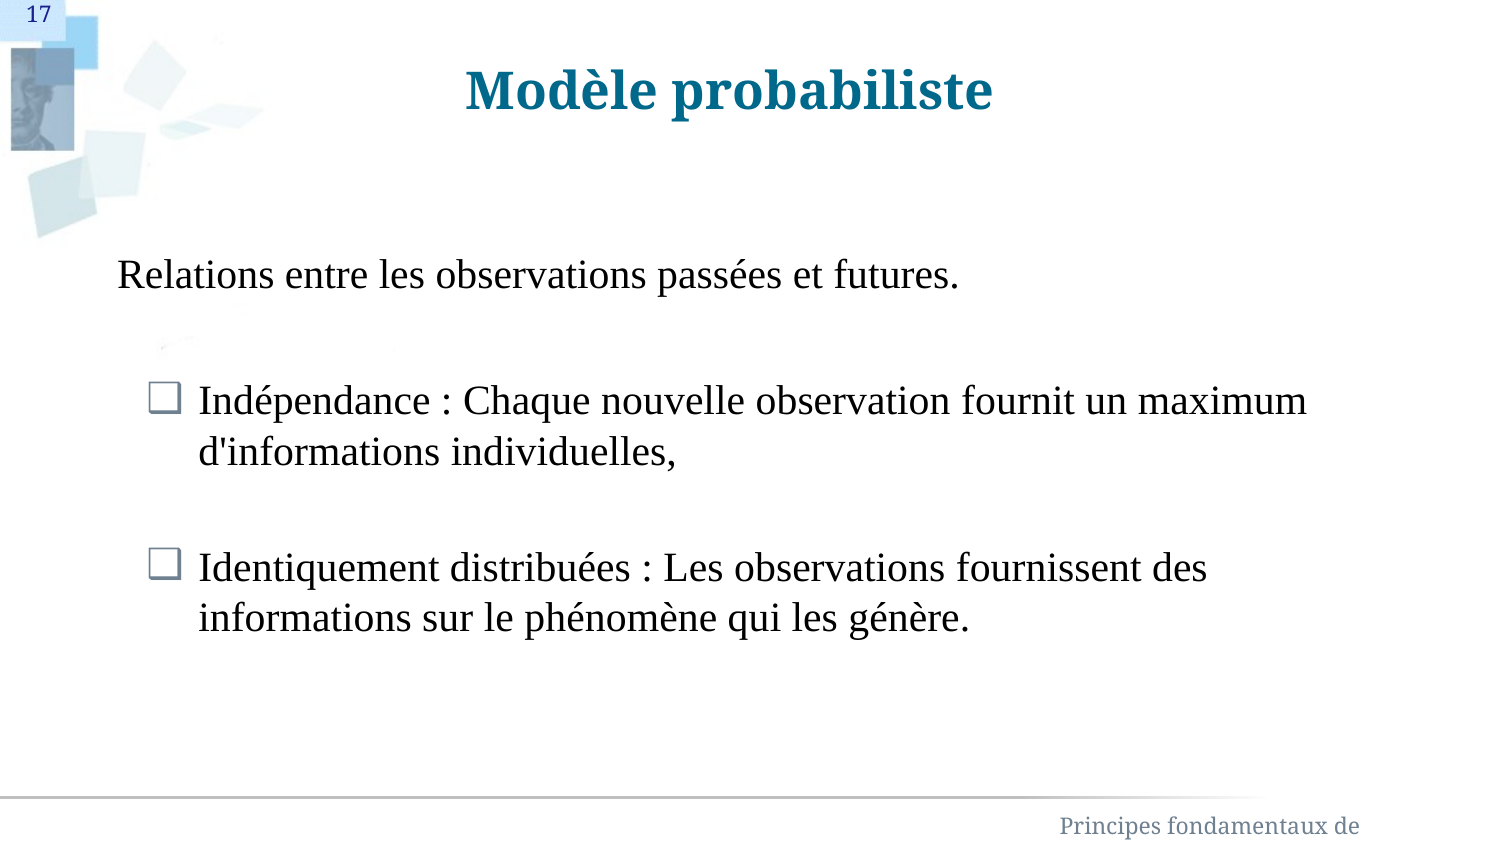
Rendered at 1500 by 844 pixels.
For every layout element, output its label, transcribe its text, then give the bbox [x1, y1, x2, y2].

text_box Relations entre les observations passées et futures. Indépendance : Chaque nouvelle observation fournit un maximum d'informations individuelles, Identiquement distribuées : Les observations fournissent des informations sur le phénomène qui les génère. [112, 243, 1368, 641]
title Modèle probabiliste [461, 52, 1038, 199]
text_box 17 [21, 0, 61, 28]
picture [0, 0, 396, 417]
footer Principes fondamentaux de l'apprentissage automatique [1055, 805, 1494, 844]
